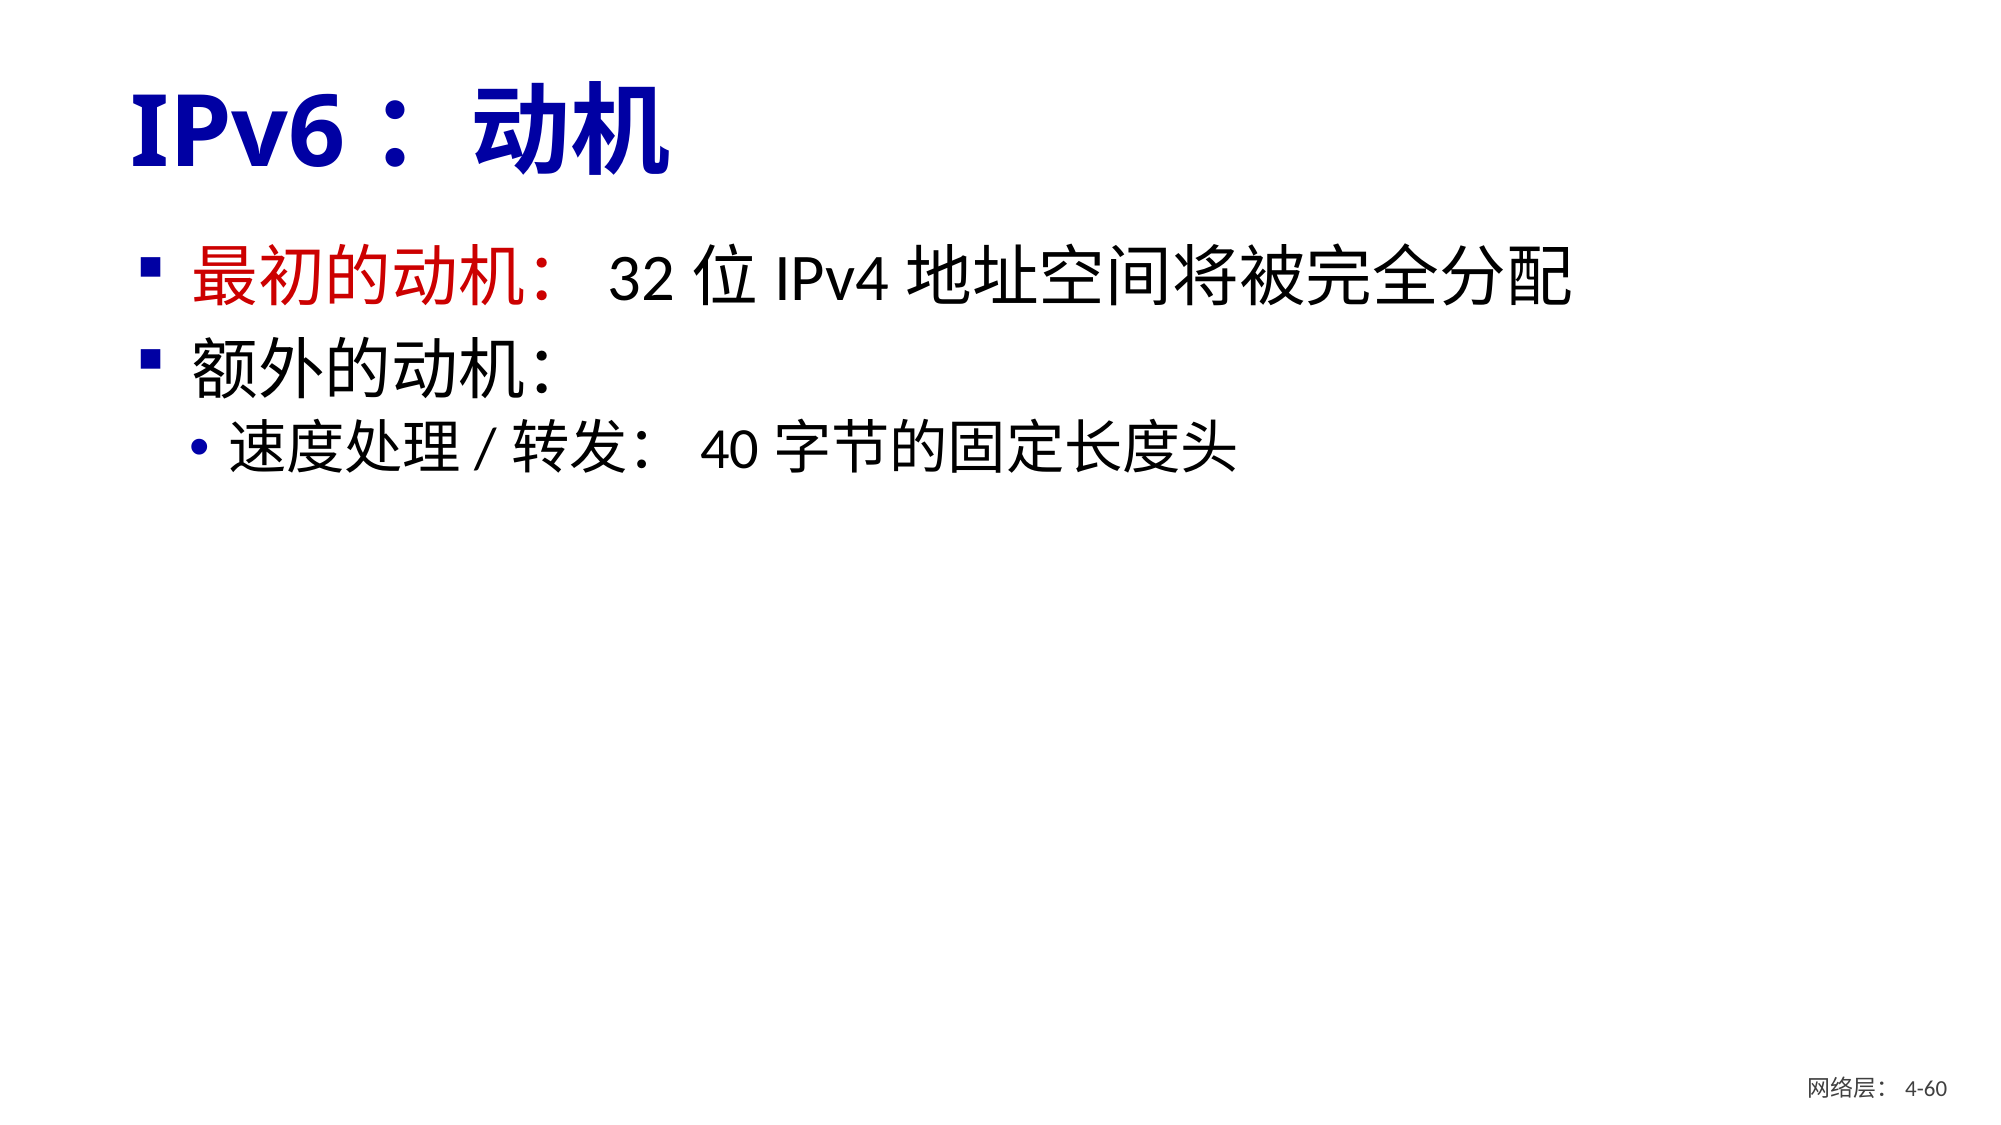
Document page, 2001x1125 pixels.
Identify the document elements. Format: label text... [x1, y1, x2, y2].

text_box 最初的动机：32位IPv4地址空间将被完全分配 额外的动机： 速度处理/转发：40字节的固定长度头 [99, 235, 1920, 1087]
slide_number 网络层：4- 59 [1512, 1056, 1963, 1117]
title IPv6：动机 [115, 46, 1841, 222]
